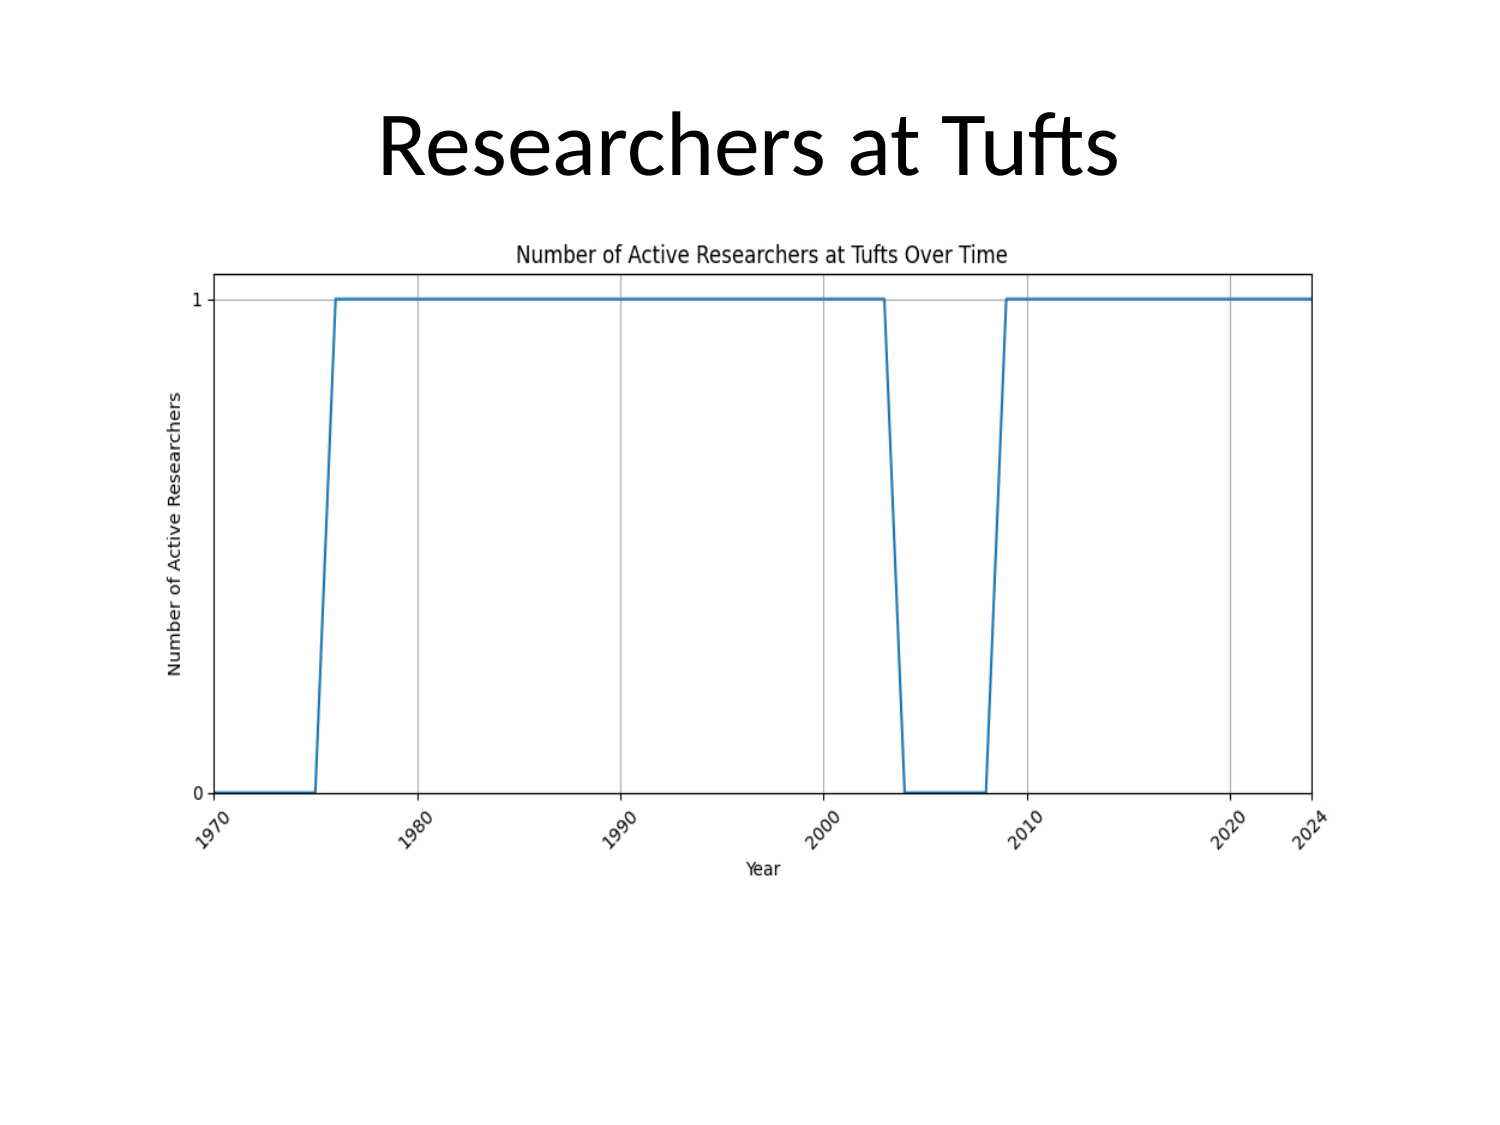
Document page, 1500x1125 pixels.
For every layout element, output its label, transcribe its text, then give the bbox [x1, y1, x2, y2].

picture [149, 224, 1351, 901]
title Researchers at Tufts [75, 45, 1425, 233]
